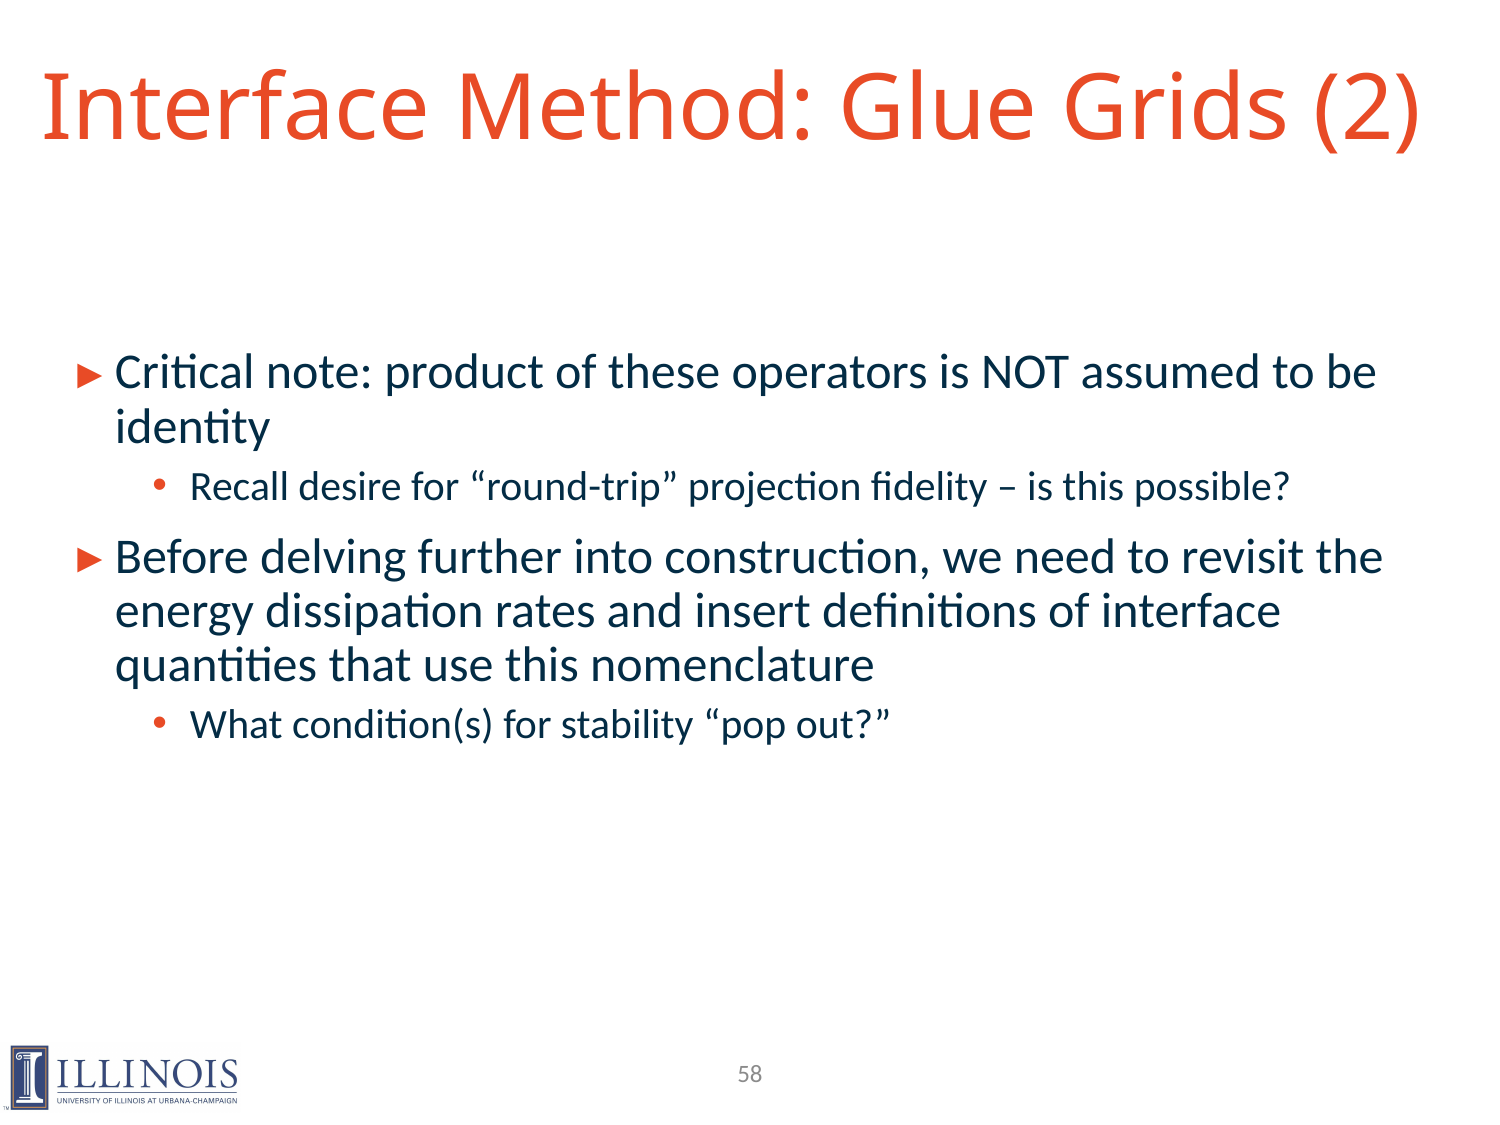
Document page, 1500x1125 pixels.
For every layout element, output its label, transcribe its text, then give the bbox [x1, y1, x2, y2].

text_box Critical note: product of these operators is NOT assumed to be identity Recall desire for “round-trip” projection fidelity – is this possible? Before delving further into construction, we need to revisit the energy dissipation rates and insert definitions of interface quantities that use this nomenclature What condition(s) for stability “pop out?” [62, 182, 1407, 1016]
title Interface Method: Glue Grids (2) [26, 36, 1438, 183]
slide_number 58 [718, 1042, 782, 1103]
picture [0, 1042, 241, 1113]
